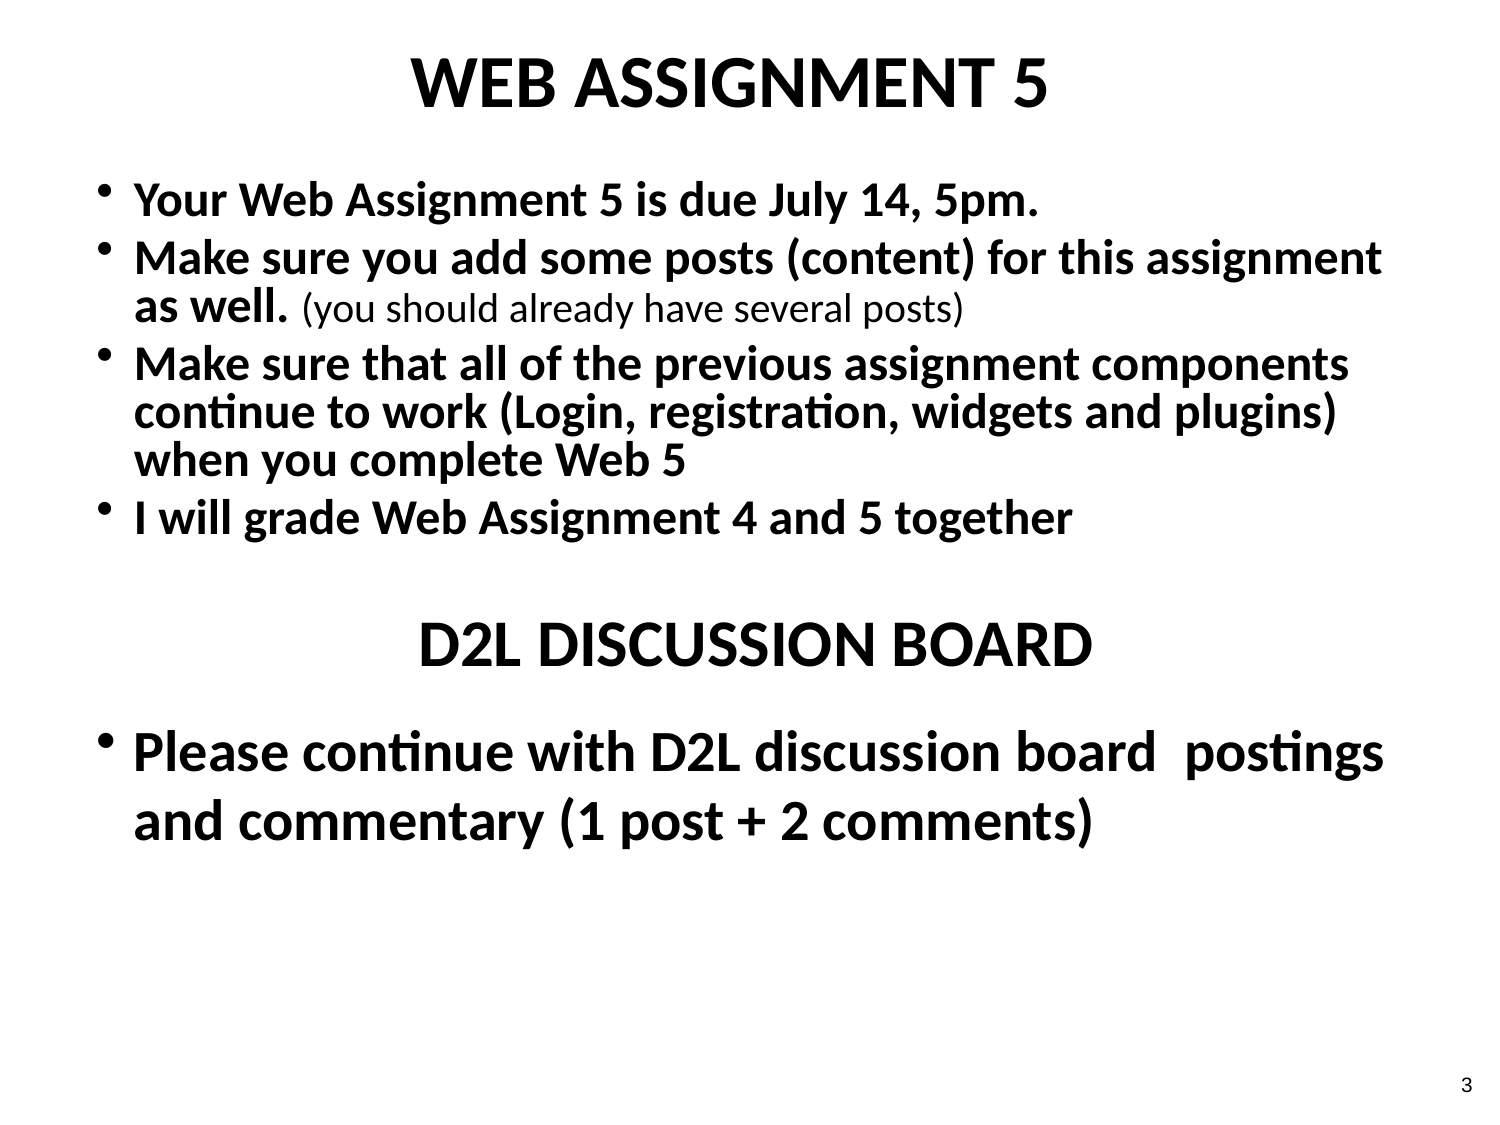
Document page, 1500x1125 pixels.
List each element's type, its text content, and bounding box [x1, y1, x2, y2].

list Your Web Assignment 5 is due July 14, 5pm. Make sure you add some posts (content) for this assignment as well. (you should already have several posts) Make sure that all of the previous assignment components continue to work (Login, registration, widgets and plugins) when you complete Web 5 I will grade Web Assignment 4 and 5 together [80, 170, 1432, 590]
text_box Please continue with D2L discussion board postings and commentary (1 post + 2 comments) [81, 705, 1432, 1124]
title Web Assignment 5 [30, 24, 1432, 192]
slide_number 3 [1432, 1063, 1488, 1122]
text_box D2L discussion Board [56, 592, 1457, 721]
